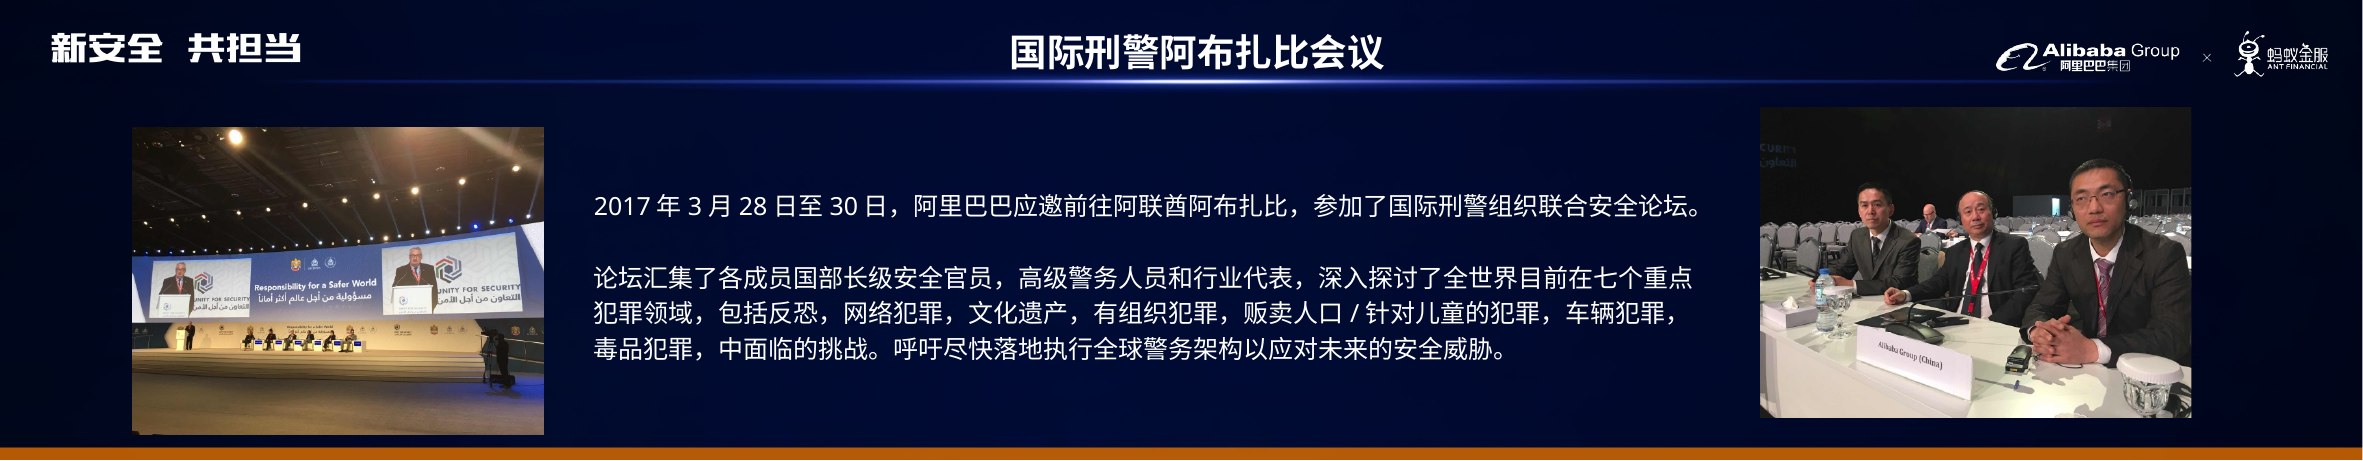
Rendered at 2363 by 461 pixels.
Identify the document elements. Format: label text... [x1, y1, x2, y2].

text_box 国际刑警阿布扎比会议 [983, 16, 1411, 88]
text_box 2017年3月28日至30日，阿里巴巴应邀前往阿联酋阿布扎比，参加了国际刑警组织联合安全论坛。 论坛汇集了各成员国部长级安全官员，高级警务人员和行业代表，深入探讨了全世界目前在七个重点犯罪领域，包括反恐，网络犯罪，文化遗产，有组织犯罪，贩卖人口/针对儿童的犯罪，车辆犯罪，毒品犯罪，中面临的挑战。呼吁尽快落地执行全球警务架构以应对未来的安全威胁。 [567, 171, 1725, 377]
picture [0, 0, 2363, 460]
